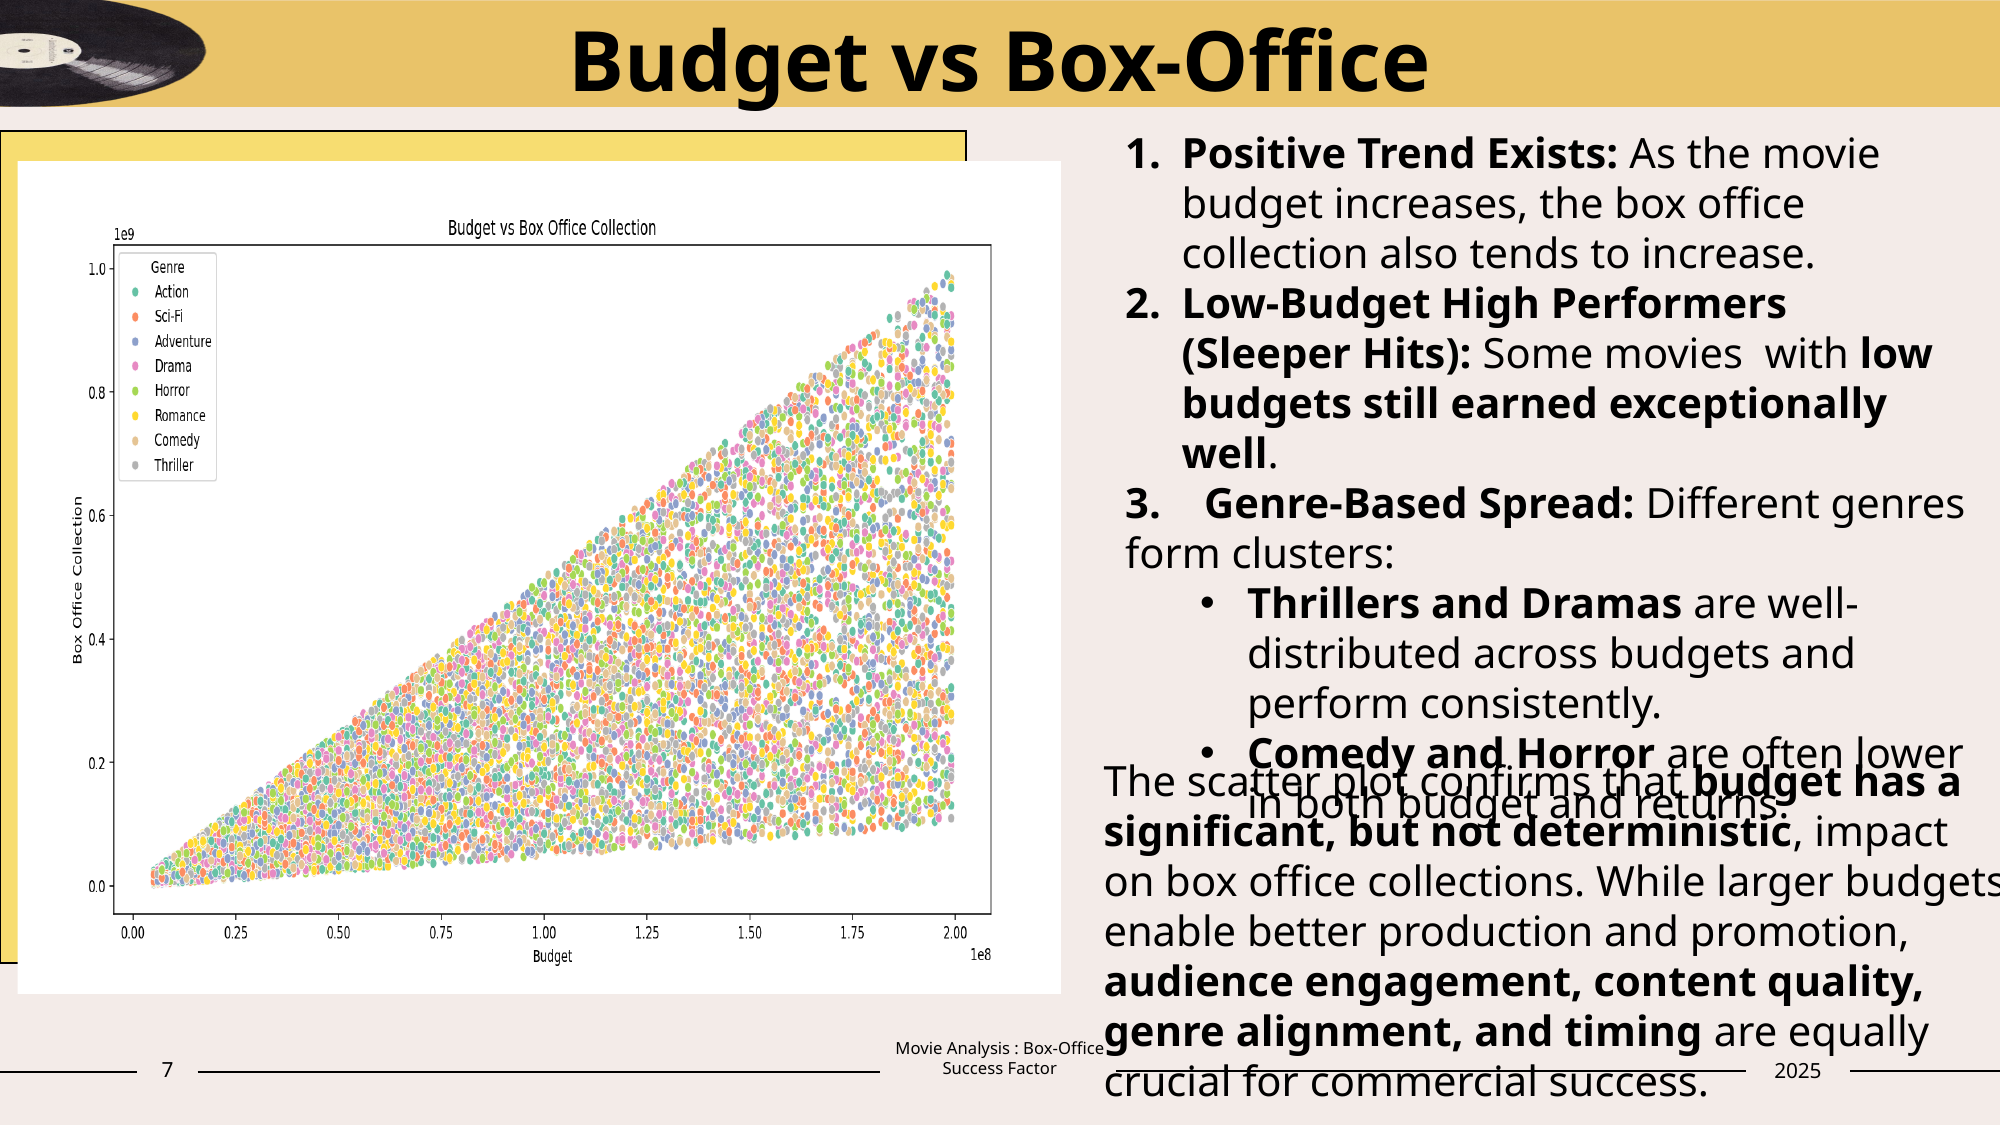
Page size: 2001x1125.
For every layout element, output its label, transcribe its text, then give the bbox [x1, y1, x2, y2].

picture [0, 0, 279, 191]
footer Movie Analysis : Box-Office Success Factor [879, 1050, 1088, 1091]
slide_number 7 [137, 1050, 198, 1091]
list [17, 161, 1061, 994]
title Budget vs Box-Office [279, 0, 2000, 107]
text_box [0, 130, 83, 964]
text_box [196, 130, 967, 161]
text_box Positive Trend Exists: As the movie budget increases, the box office collection also tends to increase. Low-Budget High Performers (Sleeper Hits): Some movies with low budgets still earned exceptionally well. 3. Genre-Based Spread: Different genres form clusters: Thrillers and Dramas are well-distributed across budgets and perform consistently. Comedy and Horror are often lower in both budget and returns. [1110, 119, 1983, 747]
text_box The scatter plot confirms that budget has a significant, but not deterministic, impact on box office collections. While larger budgets enable better production and promotion, audience engagement, content quality, genre alignment, and timing are equally crucial for commercial success. [1088, 747, 2000, 1125]
